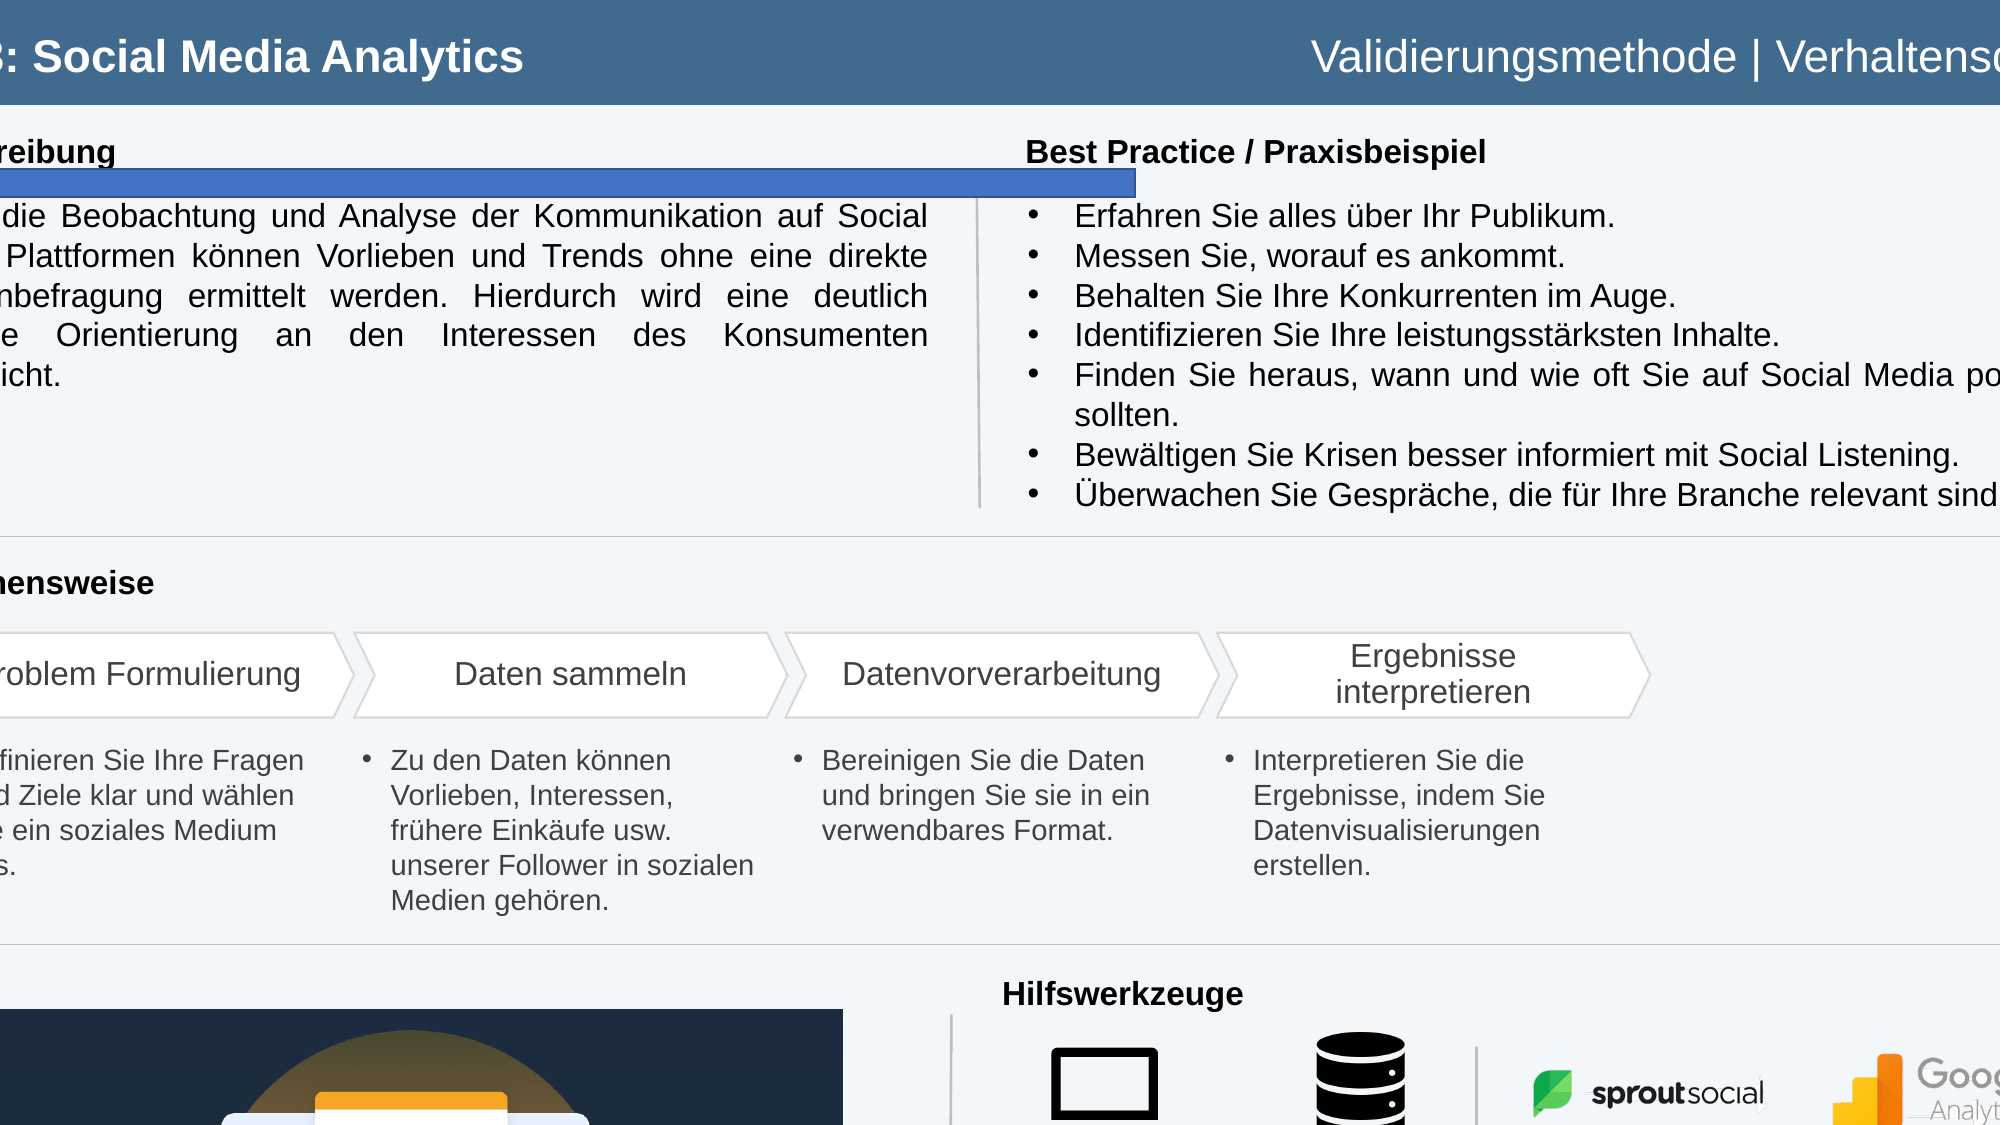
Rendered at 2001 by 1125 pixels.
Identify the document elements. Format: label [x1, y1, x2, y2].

picture [1285, 1016, 1436, 1125]
picture [1807, 1015, 2000, 1125]
picture [1516, 1013, 1785, 1125]
picture [1029, 1016, 1180, 1125]
picture [0, 1009, 843, 1125]
text_box [0, 0, 2000, 1125]
